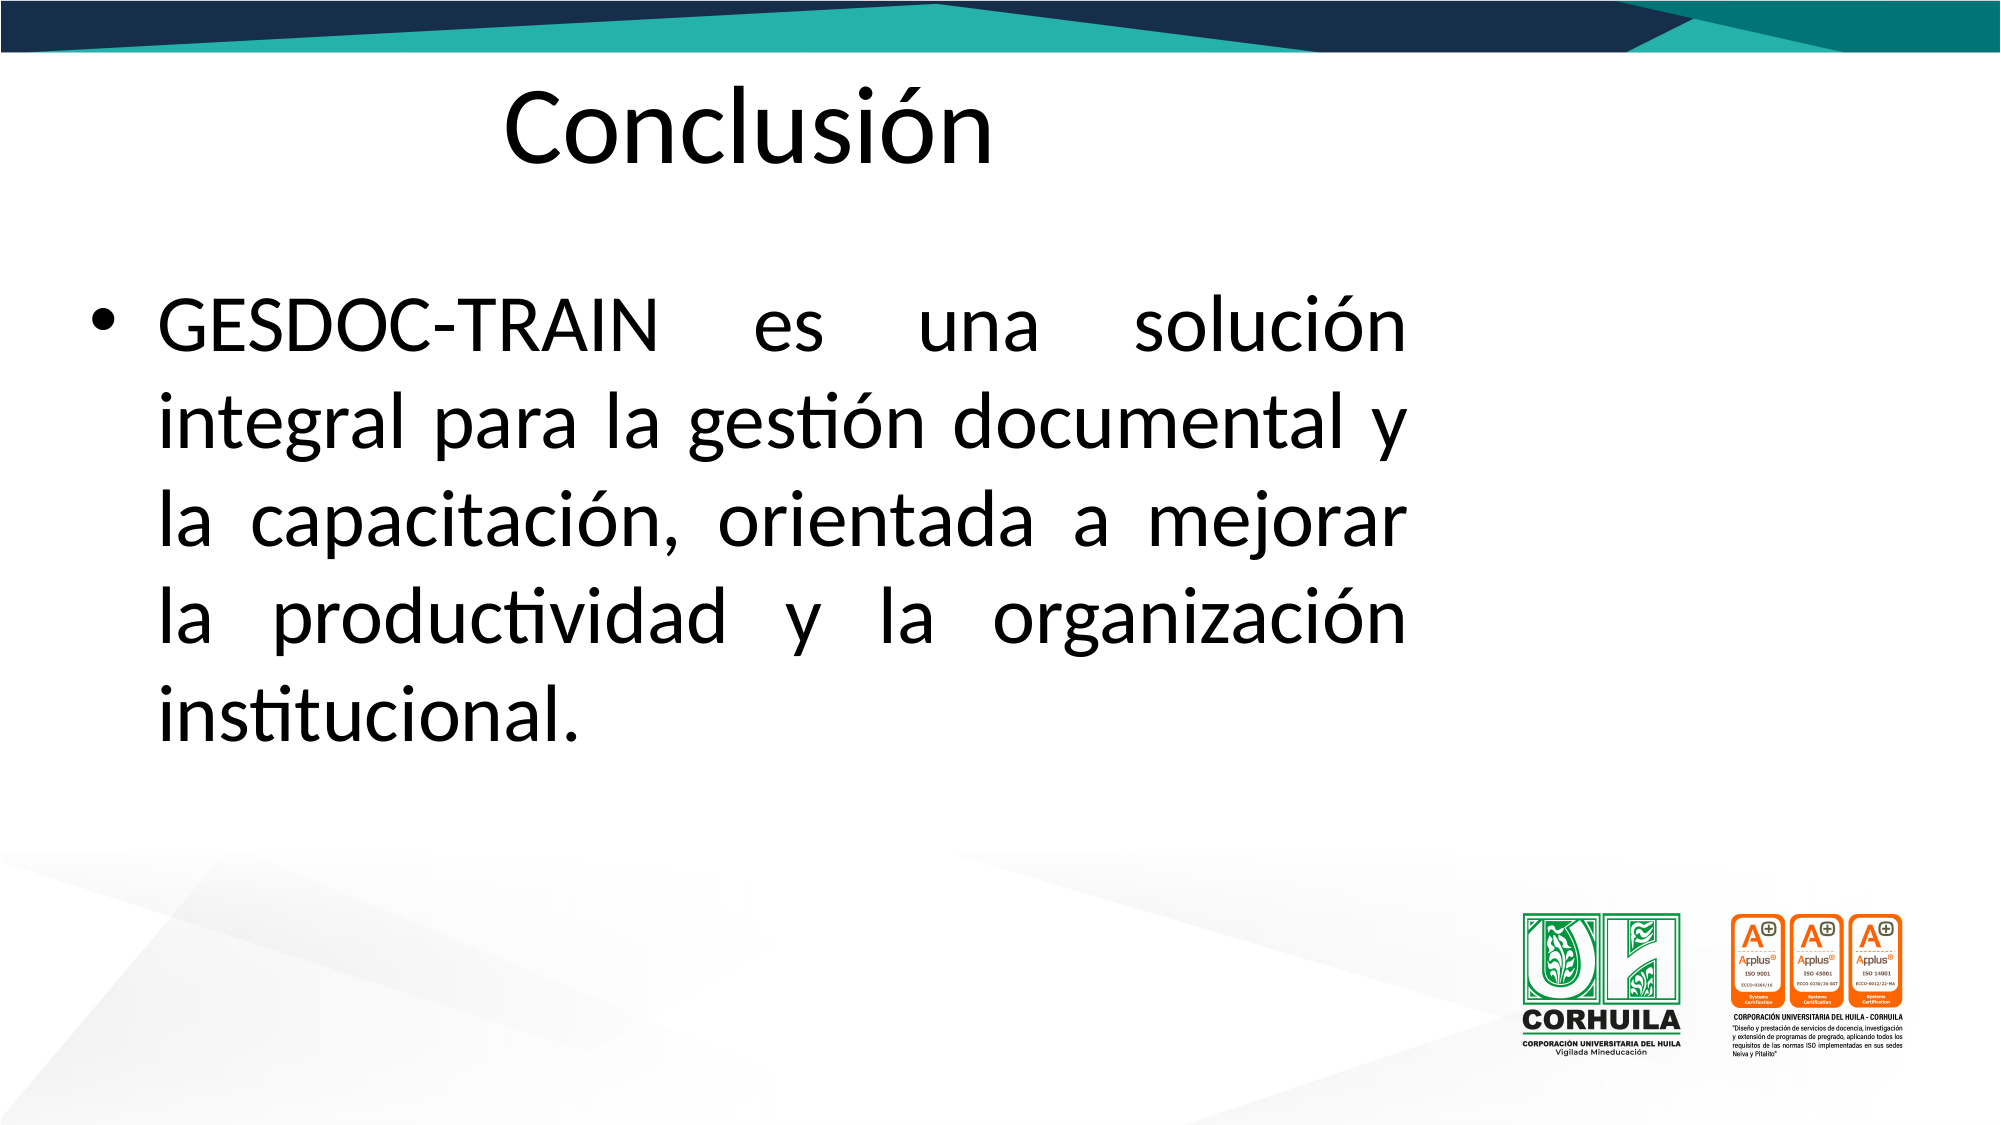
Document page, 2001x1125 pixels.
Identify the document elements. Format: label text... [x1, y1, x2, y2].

picture [0, 0, 2000, 1125]
text_box Conclusión [74, 45, 1425, 233]
text_box GESDOC-TRAIN es una solución integral para la gestión documental y la capacitación, orientada a mejorar la productividad y la organización institucional. [74, 262, 1425, 1005]
